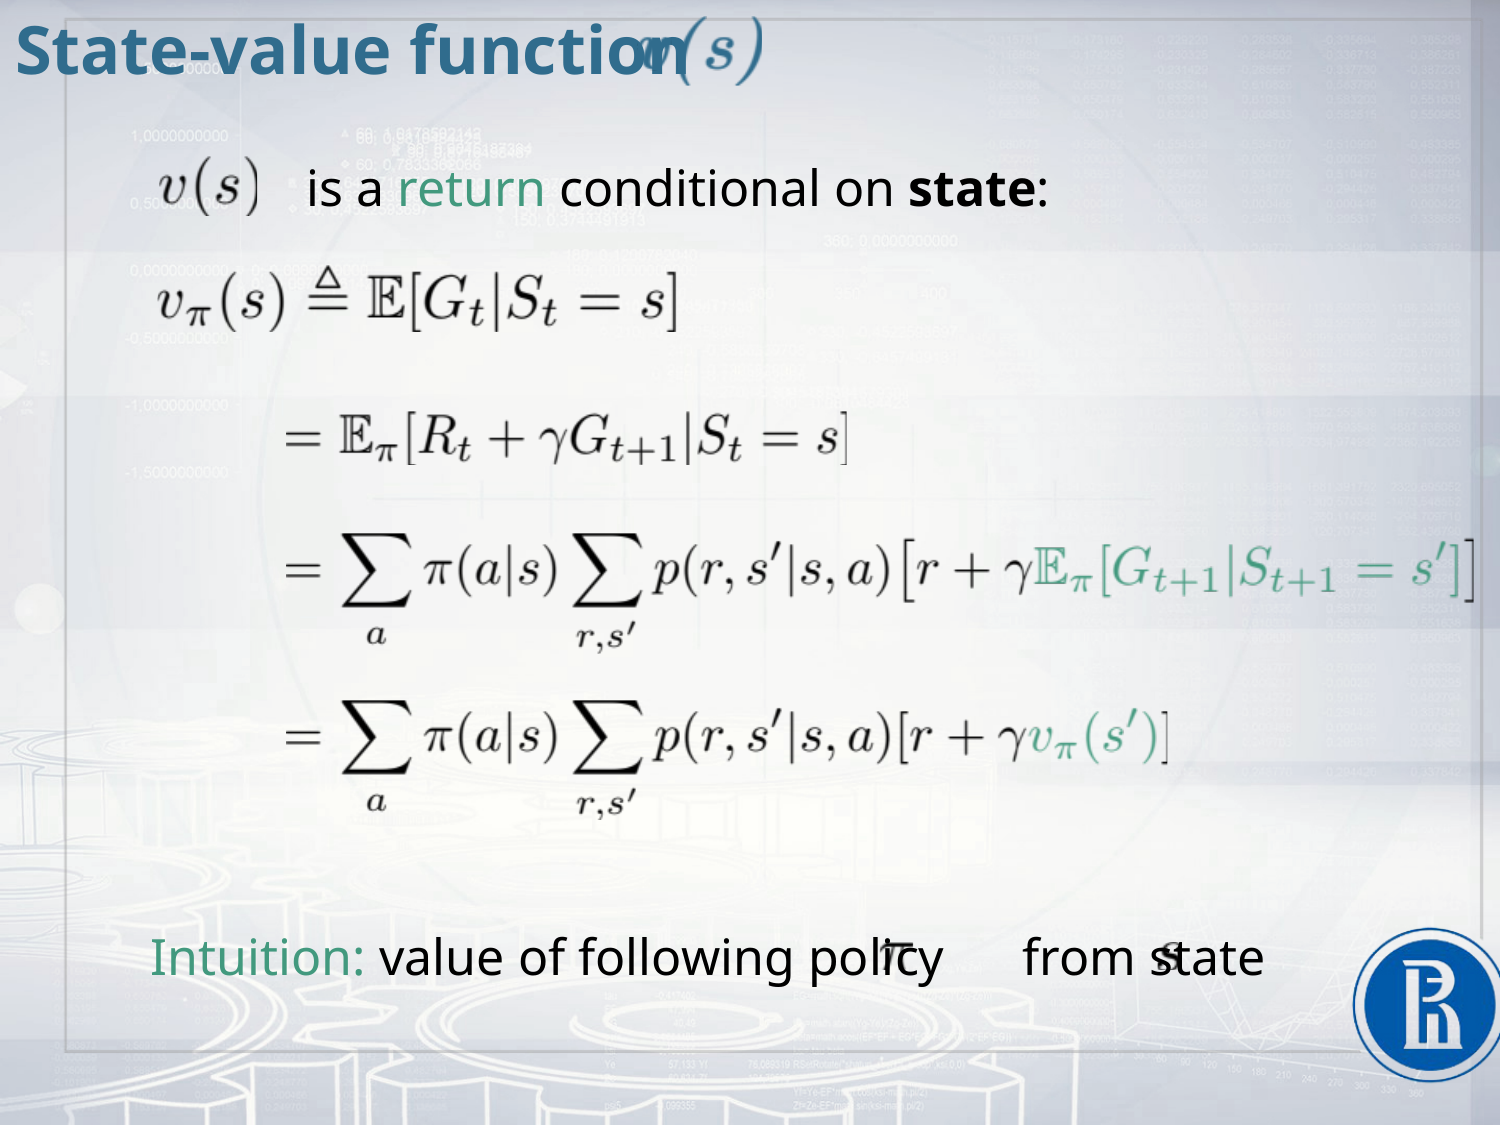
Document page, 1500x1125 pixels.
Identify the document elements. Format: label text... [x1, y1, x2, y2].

text_box is a return conditional on state: [135, 149, 1425, 285]
picture [0, 102, 1500, 1125]
text_box Intuition: value of following policy from state [135, 918, 1425, 993]
picture [636, 16, 763, 86]
title State-value function [0, 0, 1500, 102]
